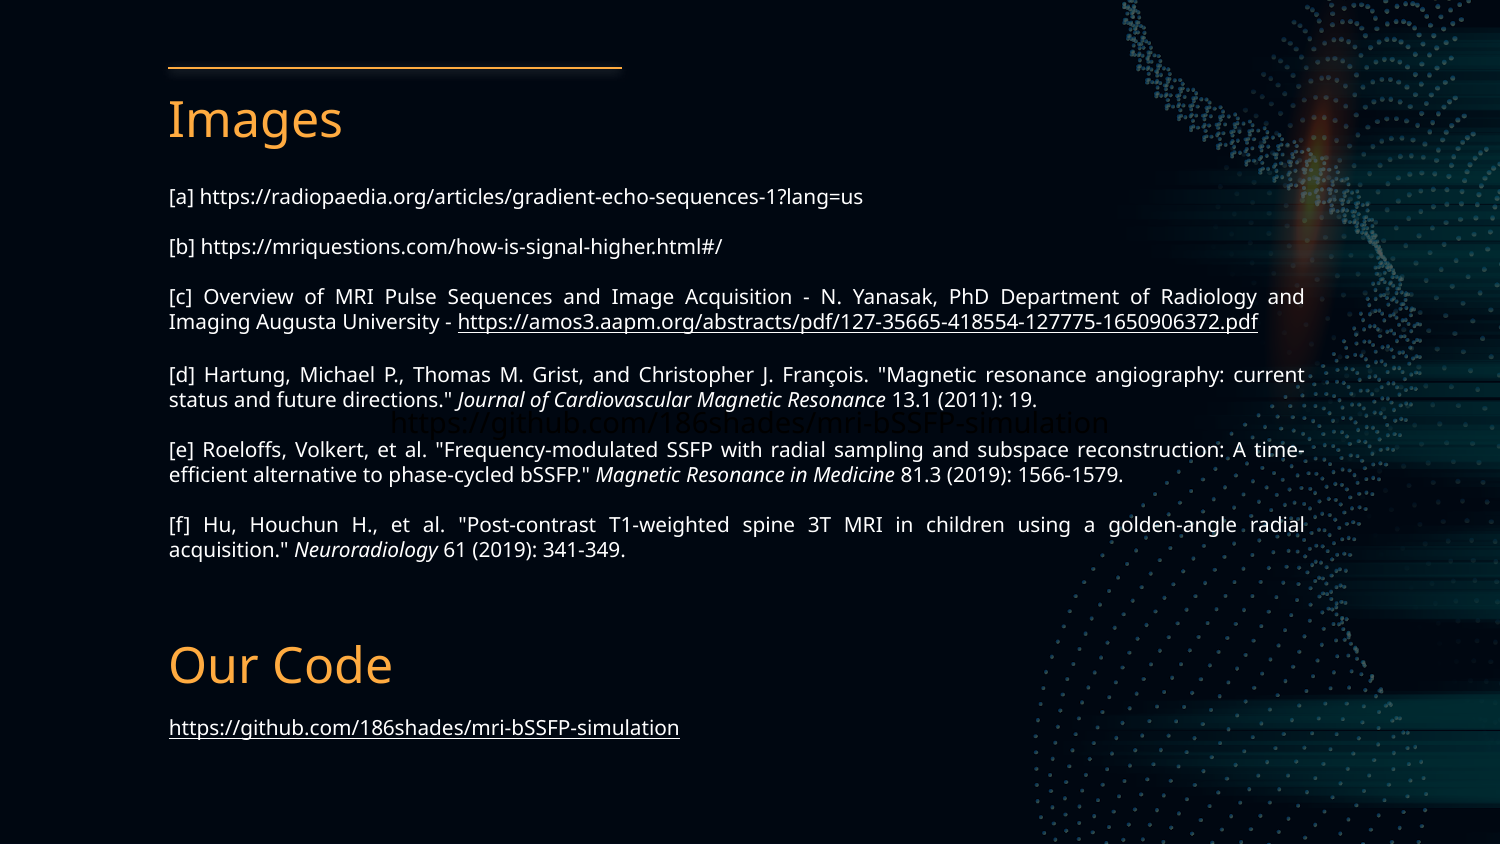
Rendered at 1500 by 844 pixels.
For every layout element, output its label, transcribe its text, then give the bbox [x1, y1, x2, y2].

title Images [153, 72, 914, 168]
list https://github.com/186shades/mri-bSSFP-simulation [153, 699, 1032, 837]
list [a] https://radiopaedia.org/articles/gradient-echo-sequences-1?lang=us [b] https://mriquestions.com/how-is-signal-higher.html#/ [c] Overview of MRI Pulse Sequences and Image Acquisition - N. Yanasak, PhD Department of Radiology and Imaging Augusta University - https://amos3.aapm.org/abstracts/pdf/127-35665-418554-127775-1650906372.pdf [d] Hartung, Michael P., Thomas M. Grist, and Christopher J. François. "Magnetic resonance angiography: current status and future directions." Journal of Cardiovascular Magnetic Resonance 13.1 (2011): 19. [e] Roeloffs, Volkert, et al. "Frequency‐modulated SSFP with radial sampling and subspace reconstruction: A time‐efficient alternative to phase‐cycled bSSFP." Magnetic Resonance in Medicine 81.3 (2019): 1566-1579. [f] Hu, Houchun H., et al. "Post-contrast T1-weighted spine 3T MRI in children using a golden-angle radial acquisition." Neuroradiology 61 (2019): 341-349. [153, 168, 1321, 380]
title Our Code [153, 618, 928, 699]
text_box https://github.com/186shades/mri-bSSFP-simulation [0, 0, 1500, 844]
